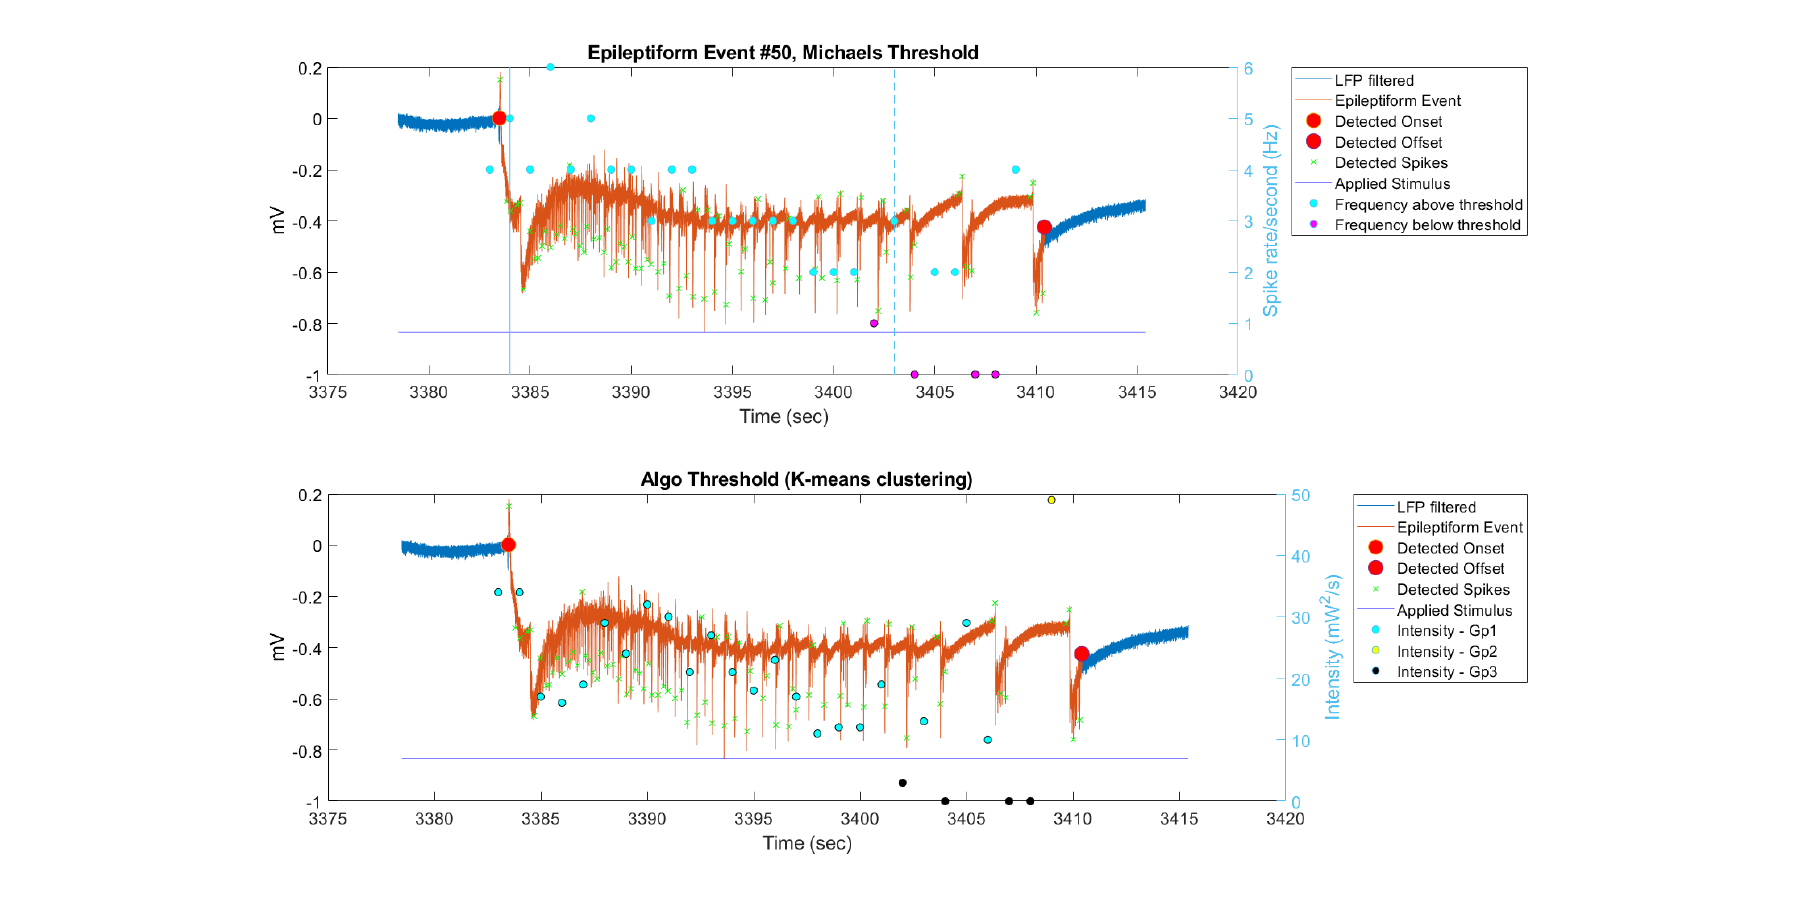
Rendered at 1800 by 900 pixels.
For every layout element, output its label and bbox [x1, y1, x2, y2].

picture [126, 0, 1674, 900]
